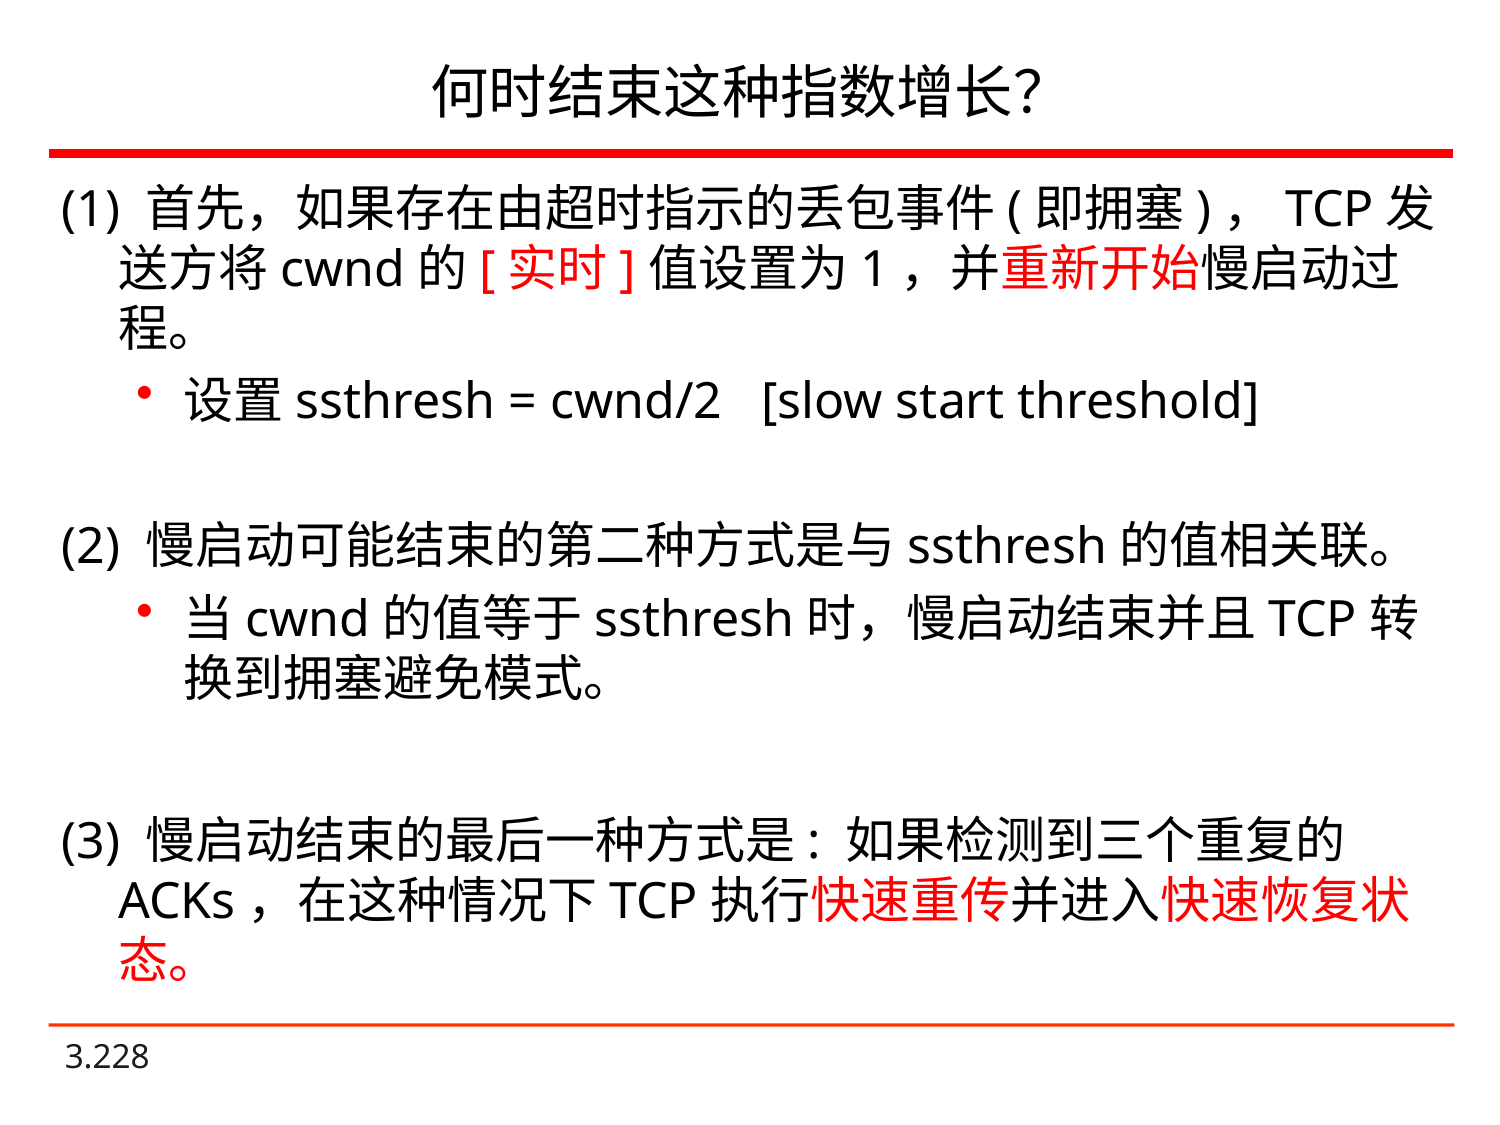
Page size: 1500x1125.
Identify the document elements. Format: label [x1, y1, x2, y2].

list [46, 168, 1462, 1016]
title [59, 37, 1443, 143]
